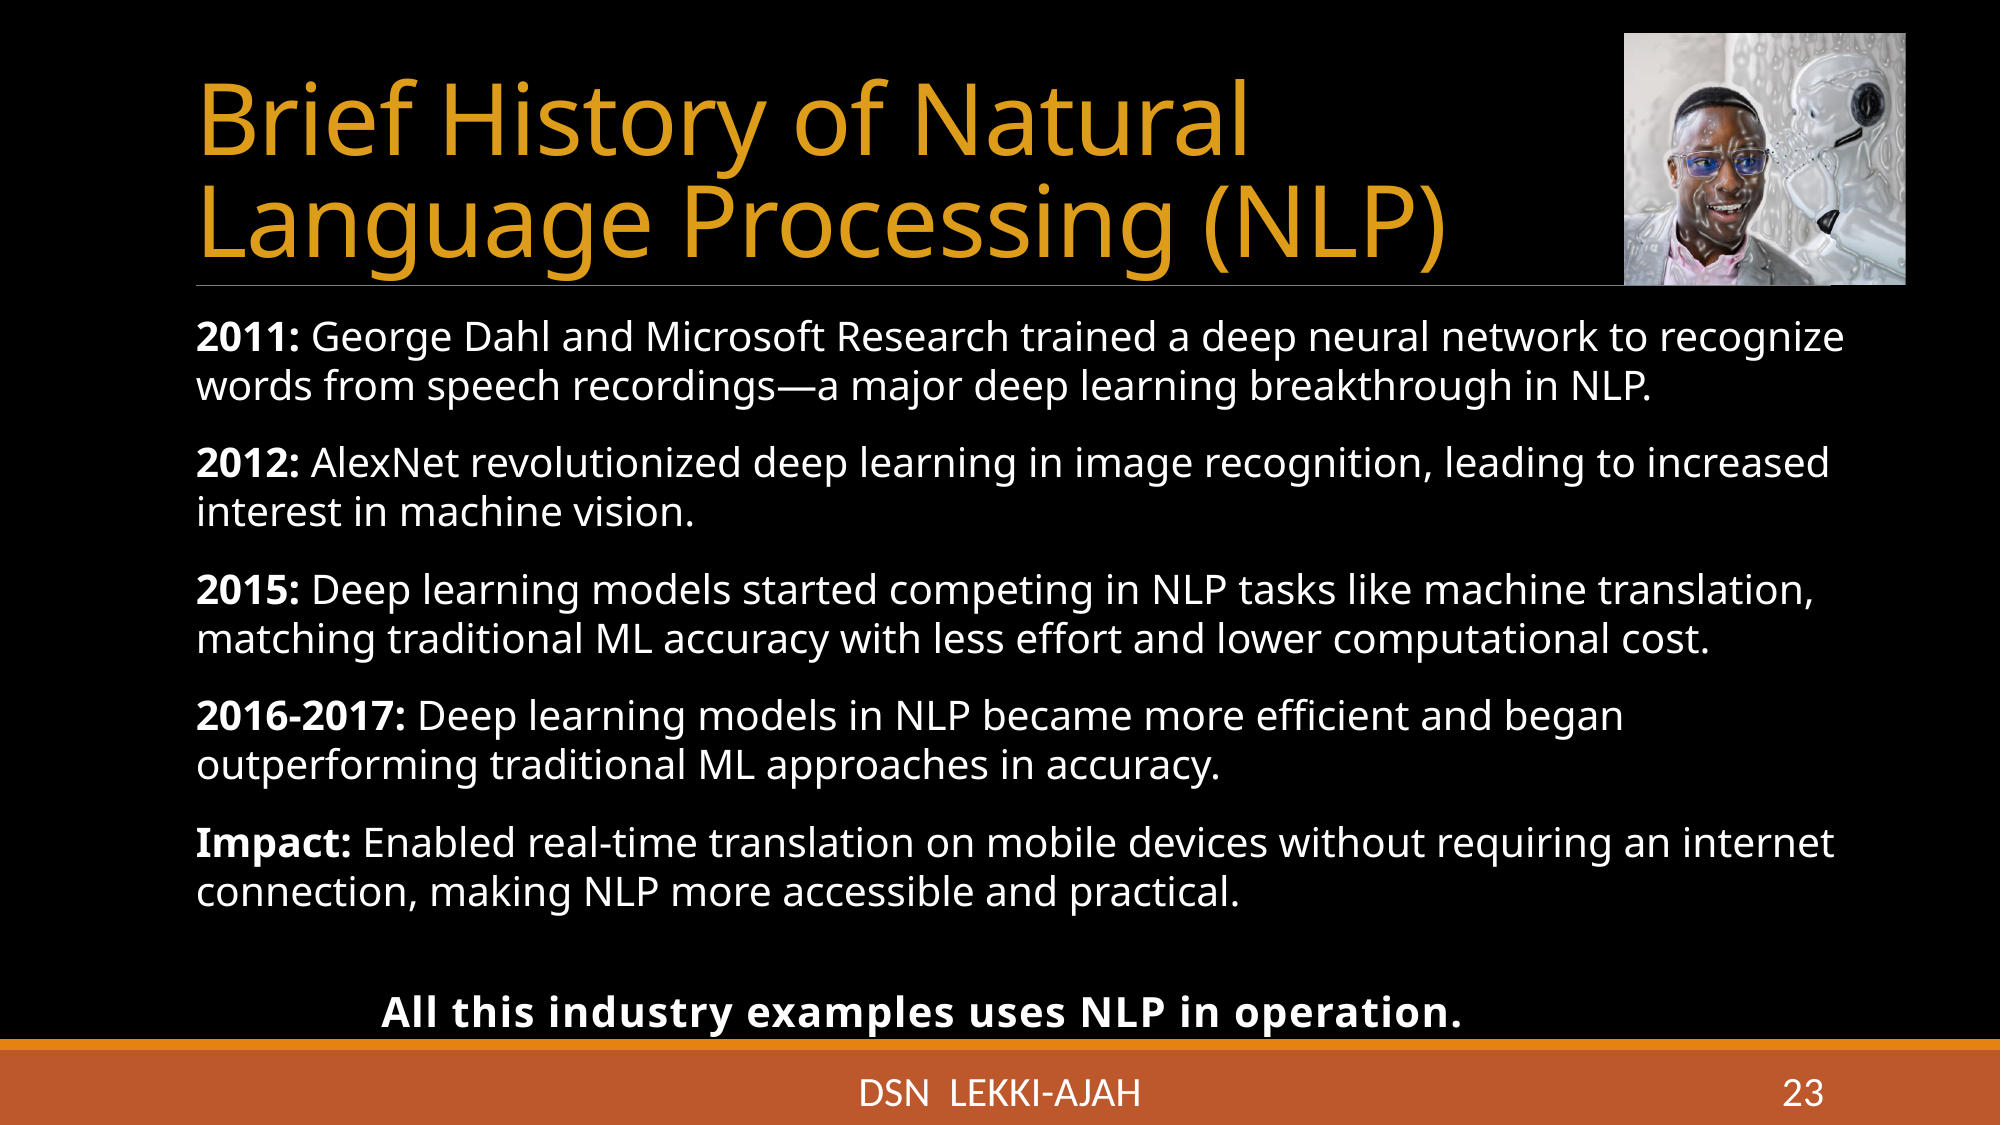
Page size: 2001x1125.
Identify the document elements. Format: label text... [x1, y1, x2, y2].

title Brief History of Natural Language Processing (NLP) [180, 47, 1620, 285]
slide_number 23 [1624, 1059, 1840, 1120]
list 2011: George Dahl and Microsoft Research trained a deep neural network to recognize words from speech recordings—a major deep learning breakthrough in NLP. 2012: AlexNet revolutionized deep learning in image recognition, leading to increased interest in machine vision. 2015: Deep learning models started competing in NLP tasks like machine translation, matching traditional ML accuracy with less effort and lower computational cost. 2016-2017: Deep learning models in NLP became more efficient and began outperforming traditional ML approaches in accuracy. Impact: Enabled real-time translation on mobile devices without requiring an internet connection, making NLP more accessible and practical. [180, 302, 1866, 963]
text_box All this industry examples uses NLP in operation. [366, 978, 2000, 1044]
footer DSN LEKKI-AJAH [604, 1059, 1396, 1120]
picture [1623, 32, 1907, 286]
